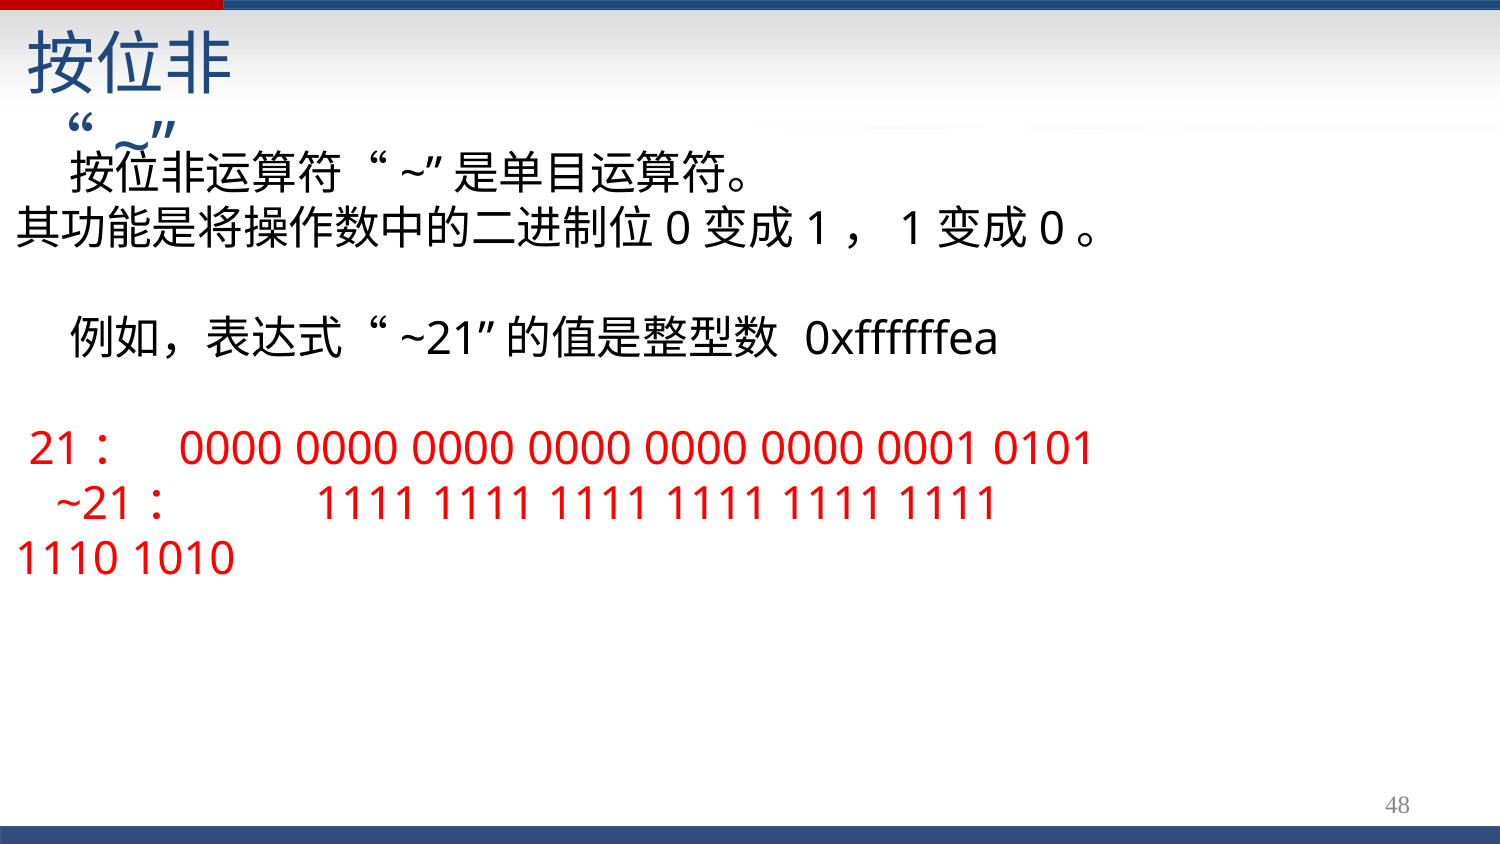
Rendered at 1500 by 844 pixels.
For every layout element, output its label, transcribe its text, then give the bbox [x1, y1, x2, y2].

title 按位非 “~” [24, 17, 341, 141]
slide_number 54 [1378, 789, 1417, 844]
text_box 按位非运算符“~”是单目运算符。 其功能是将操作数中的二进制位0变成1，1变成0。 例如，表达式“~21”的值是整型数 0xffffffea 21： 0000 0000 0000 0000 0000 0000 0001 0101 ~21： 1111 1111 1111 1111 1111 1111 1110 1010 [12, 141, 1131, 584]
picture [0, 10, 1500, 129]
